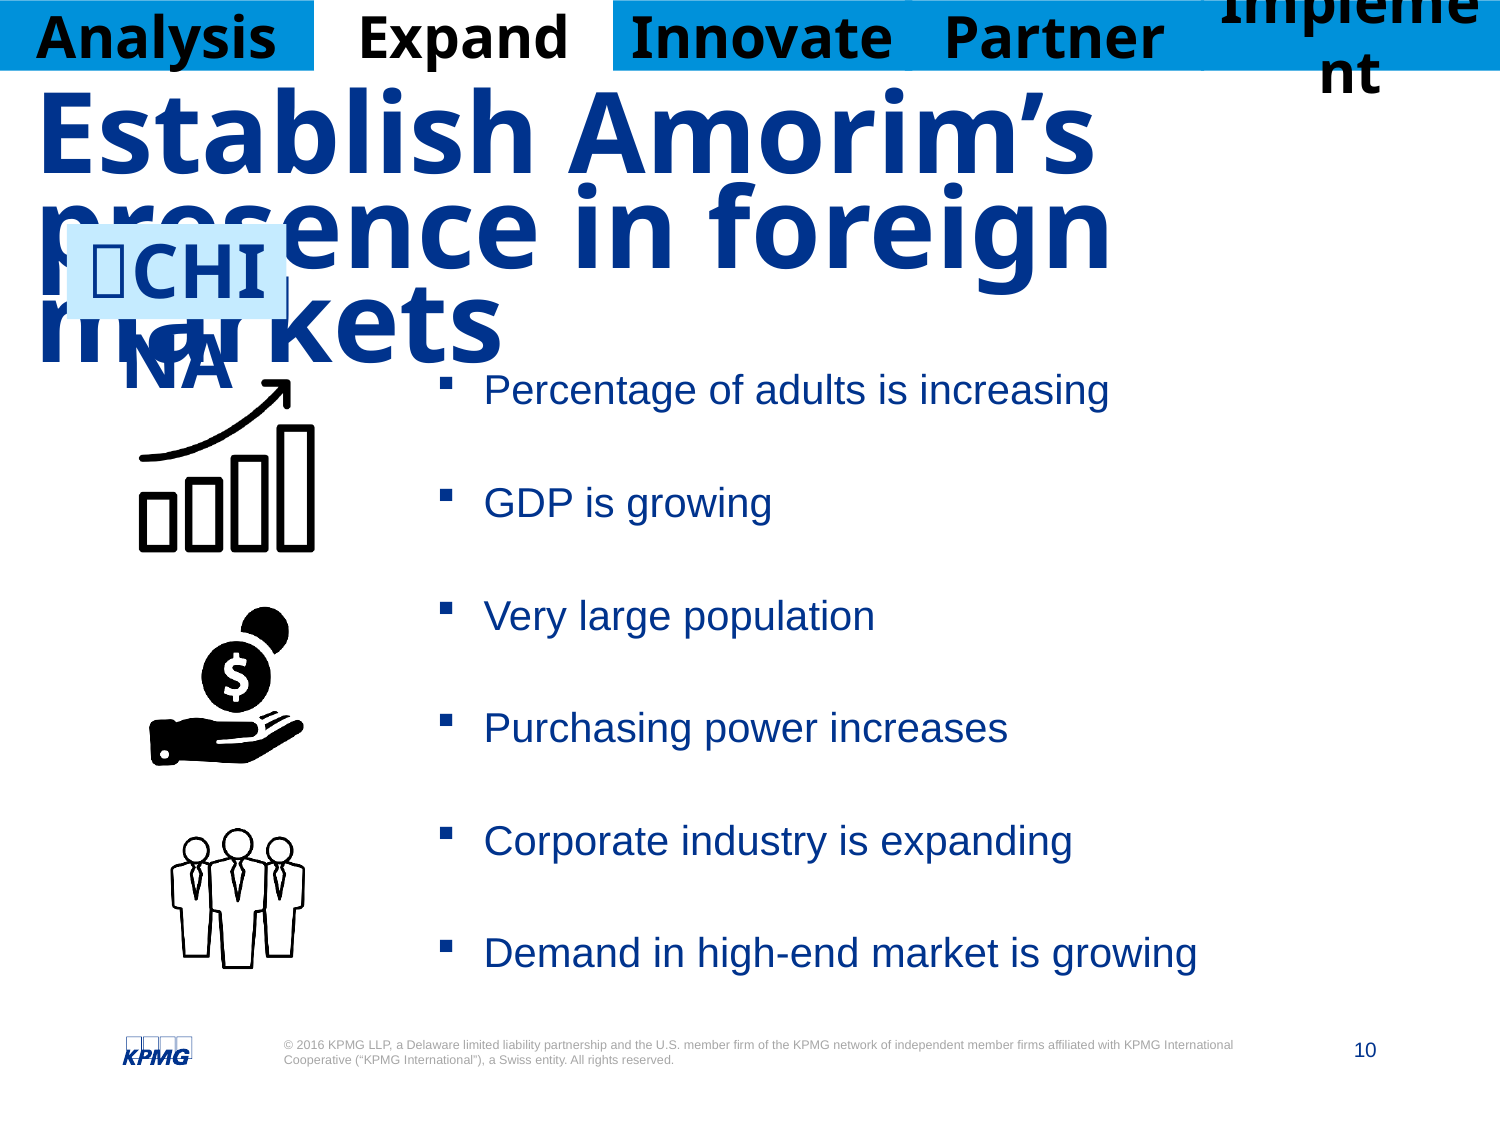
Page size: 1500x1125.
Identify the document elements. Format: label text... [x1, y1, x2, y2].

picture [123, 367, 329, 564]
picture [144, 825, 331, 973]
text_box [66, 224, 1386, 955]
title Establish Amorim’s presence in foreign markets [34, 98, 1420, 184]
picture [144, 601, 308, 770]
